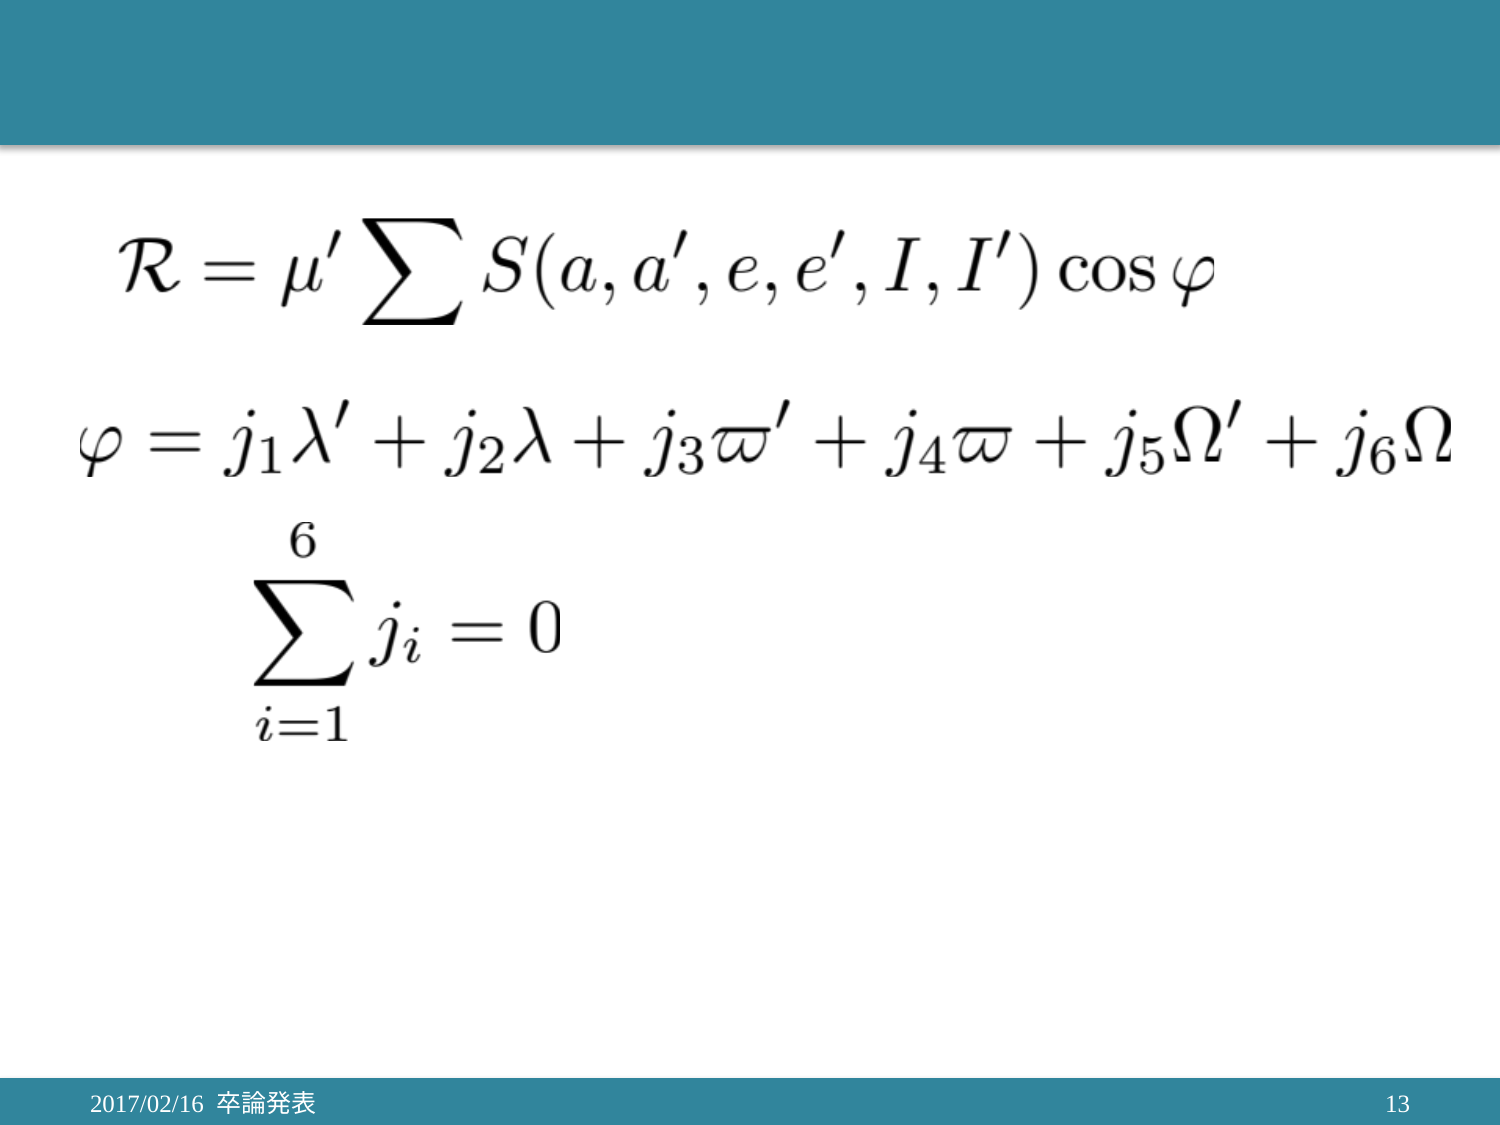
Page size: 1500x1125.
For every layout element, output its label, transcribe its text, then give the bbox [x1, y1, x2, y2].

picture [79, 399, 1452, 477]
slide_number 13 [1074, 1080, 1425, 1125]
picture [118, 217, 1215, 325]
picture [253, 521, 560, 742]
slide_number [75, 1080, 425, 1125]
